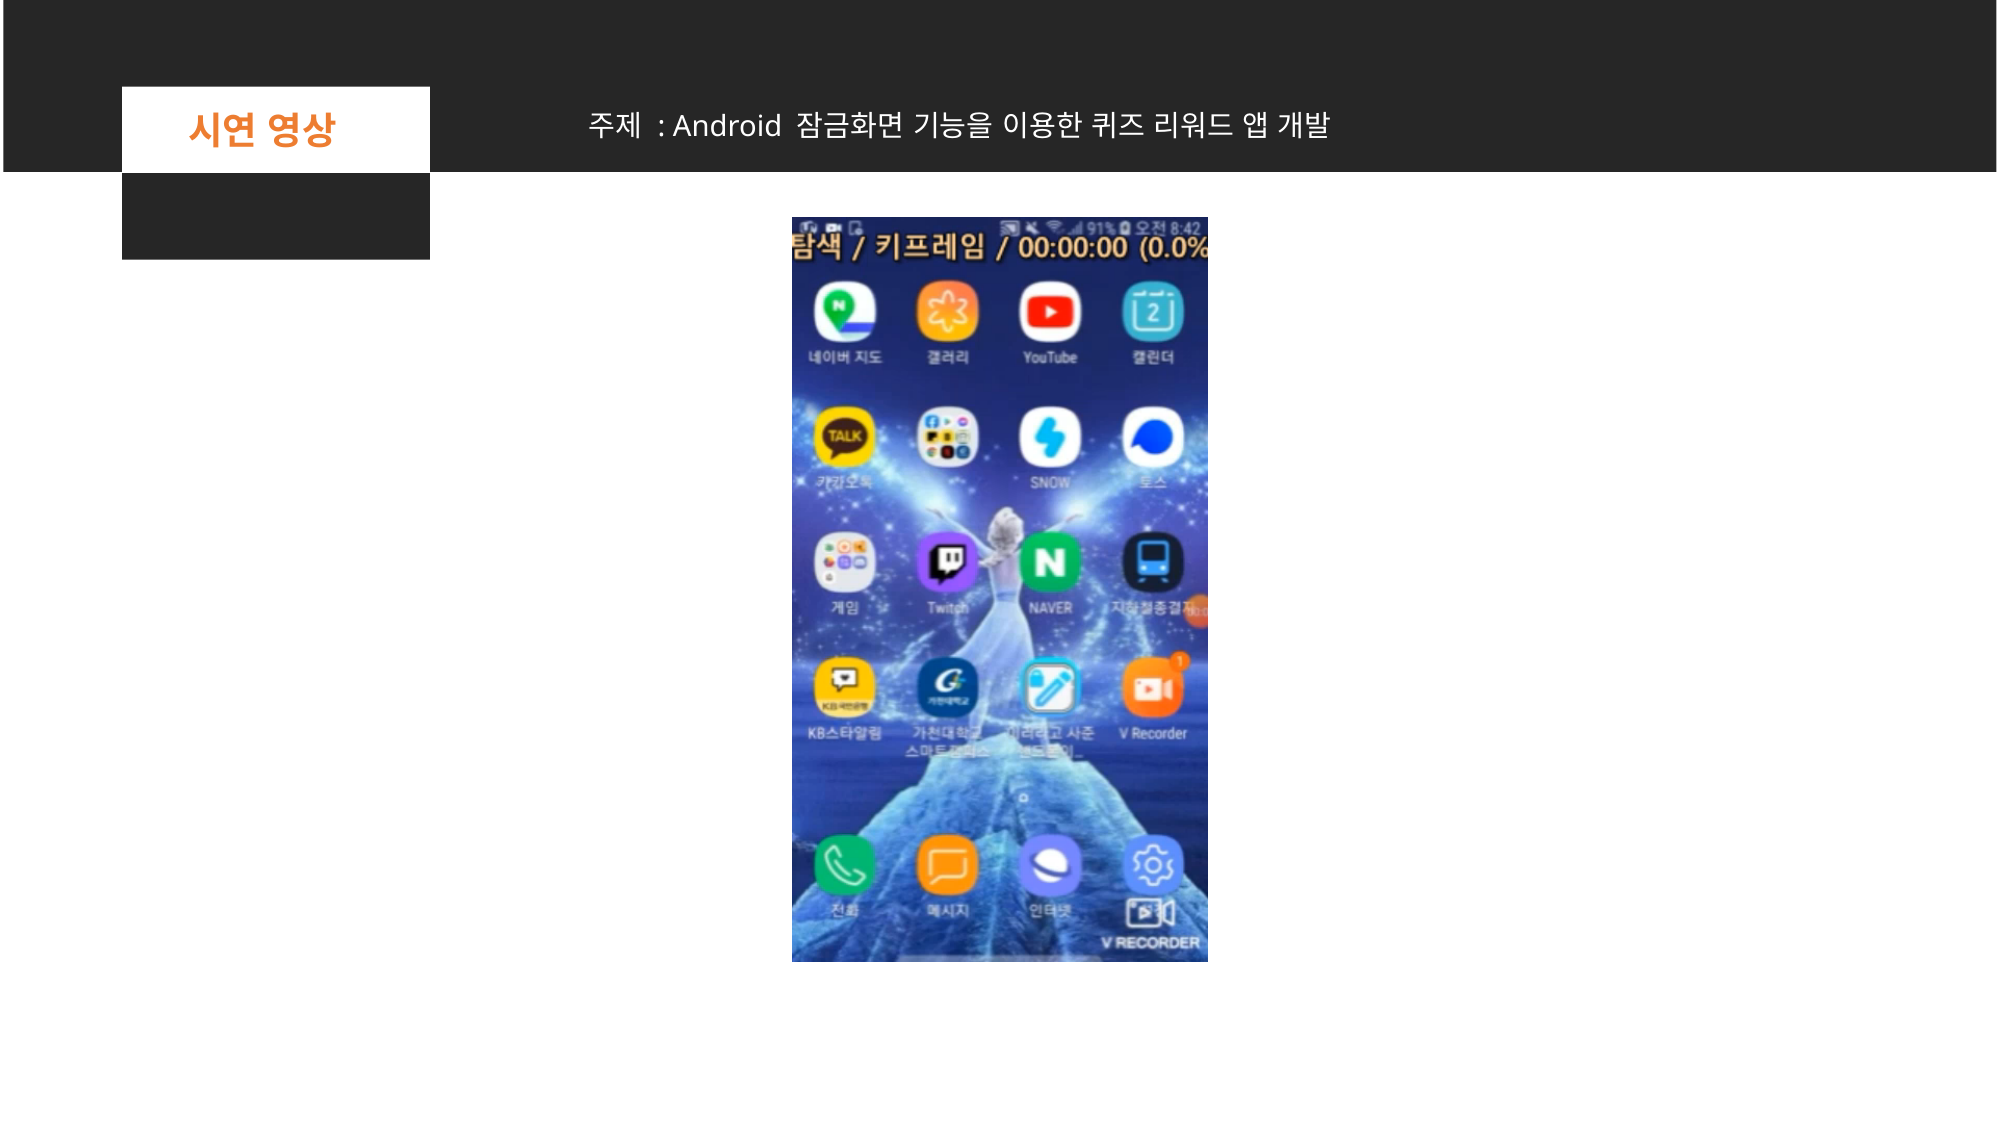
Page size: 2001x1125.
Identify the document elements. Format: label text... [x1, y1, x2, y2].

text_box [791, 216, 1209, 963]
text_box [121, 172, 431, 261]
text_box 주제 : Android 잠금화면 기능을 이용한 퀴즈 리워드 앱 개발 [573, 99, 1434, 150]
text_box 시연 영상 [173, 99, 379, 160]
text_box [2, 0, 1997, 173]
text_box [121, 85, 431, 172]
